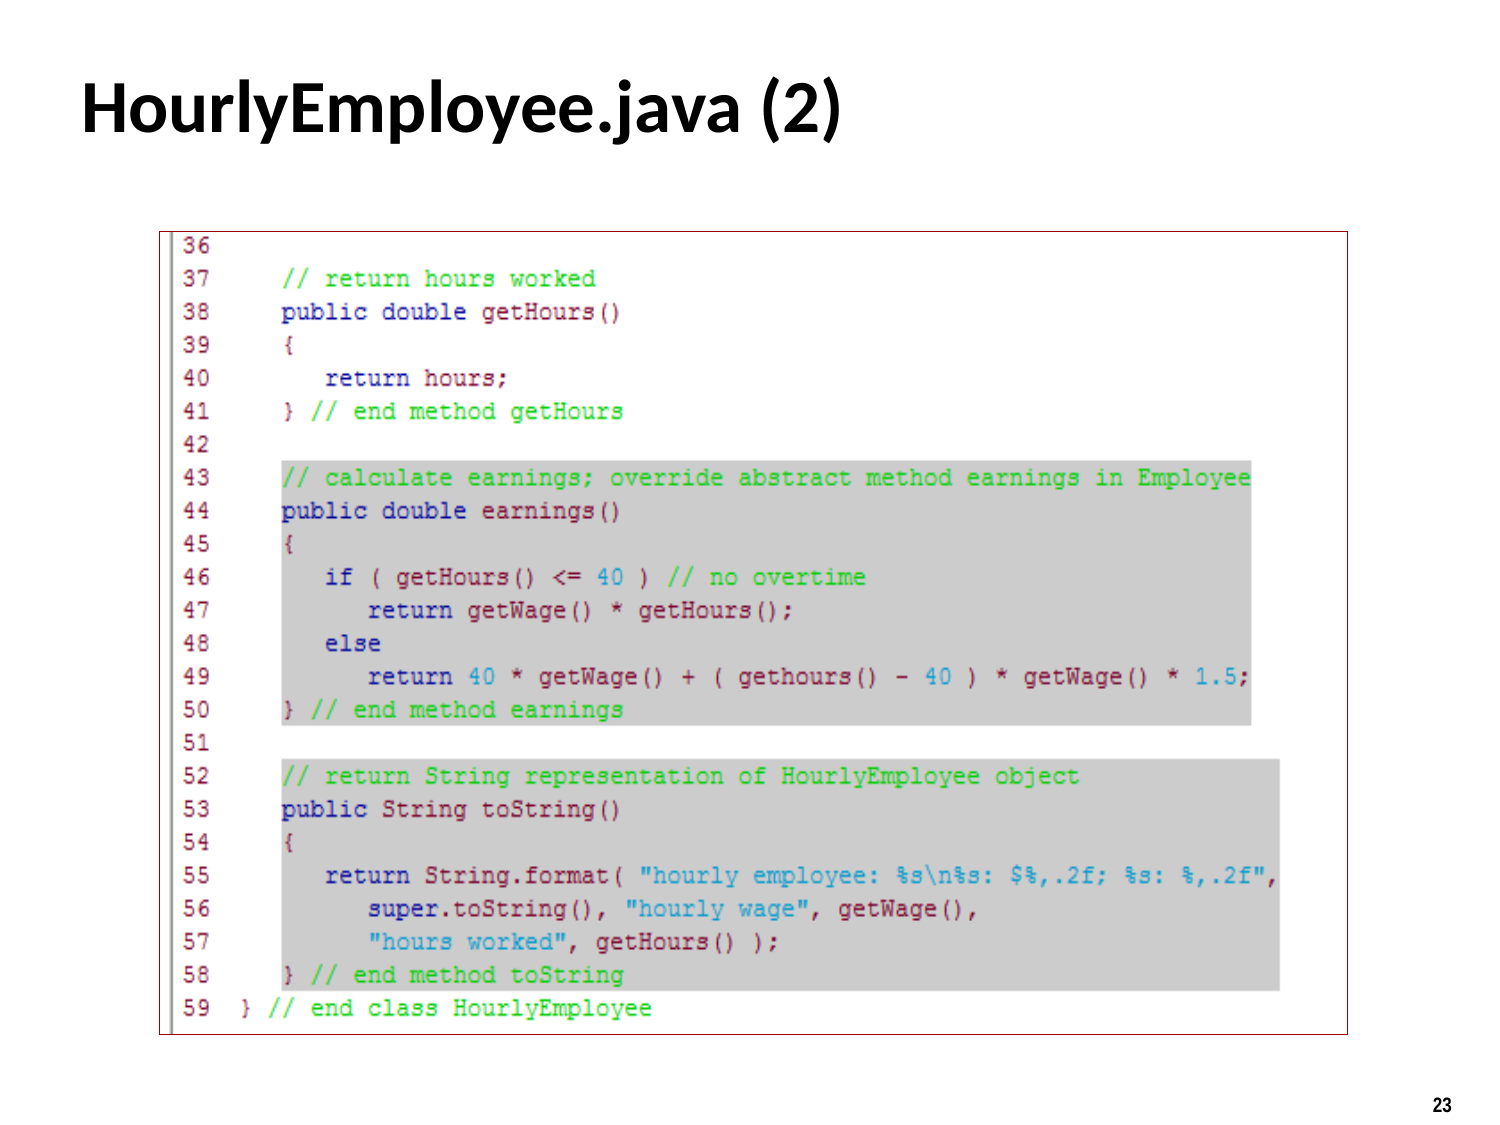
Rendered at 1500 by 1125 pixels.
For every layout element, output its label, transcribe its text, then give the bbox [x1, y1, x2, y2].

title HourlyEmployee.java (2) [74, 12, 1438, 192]
picture [159, 231, 1348, 1036]
